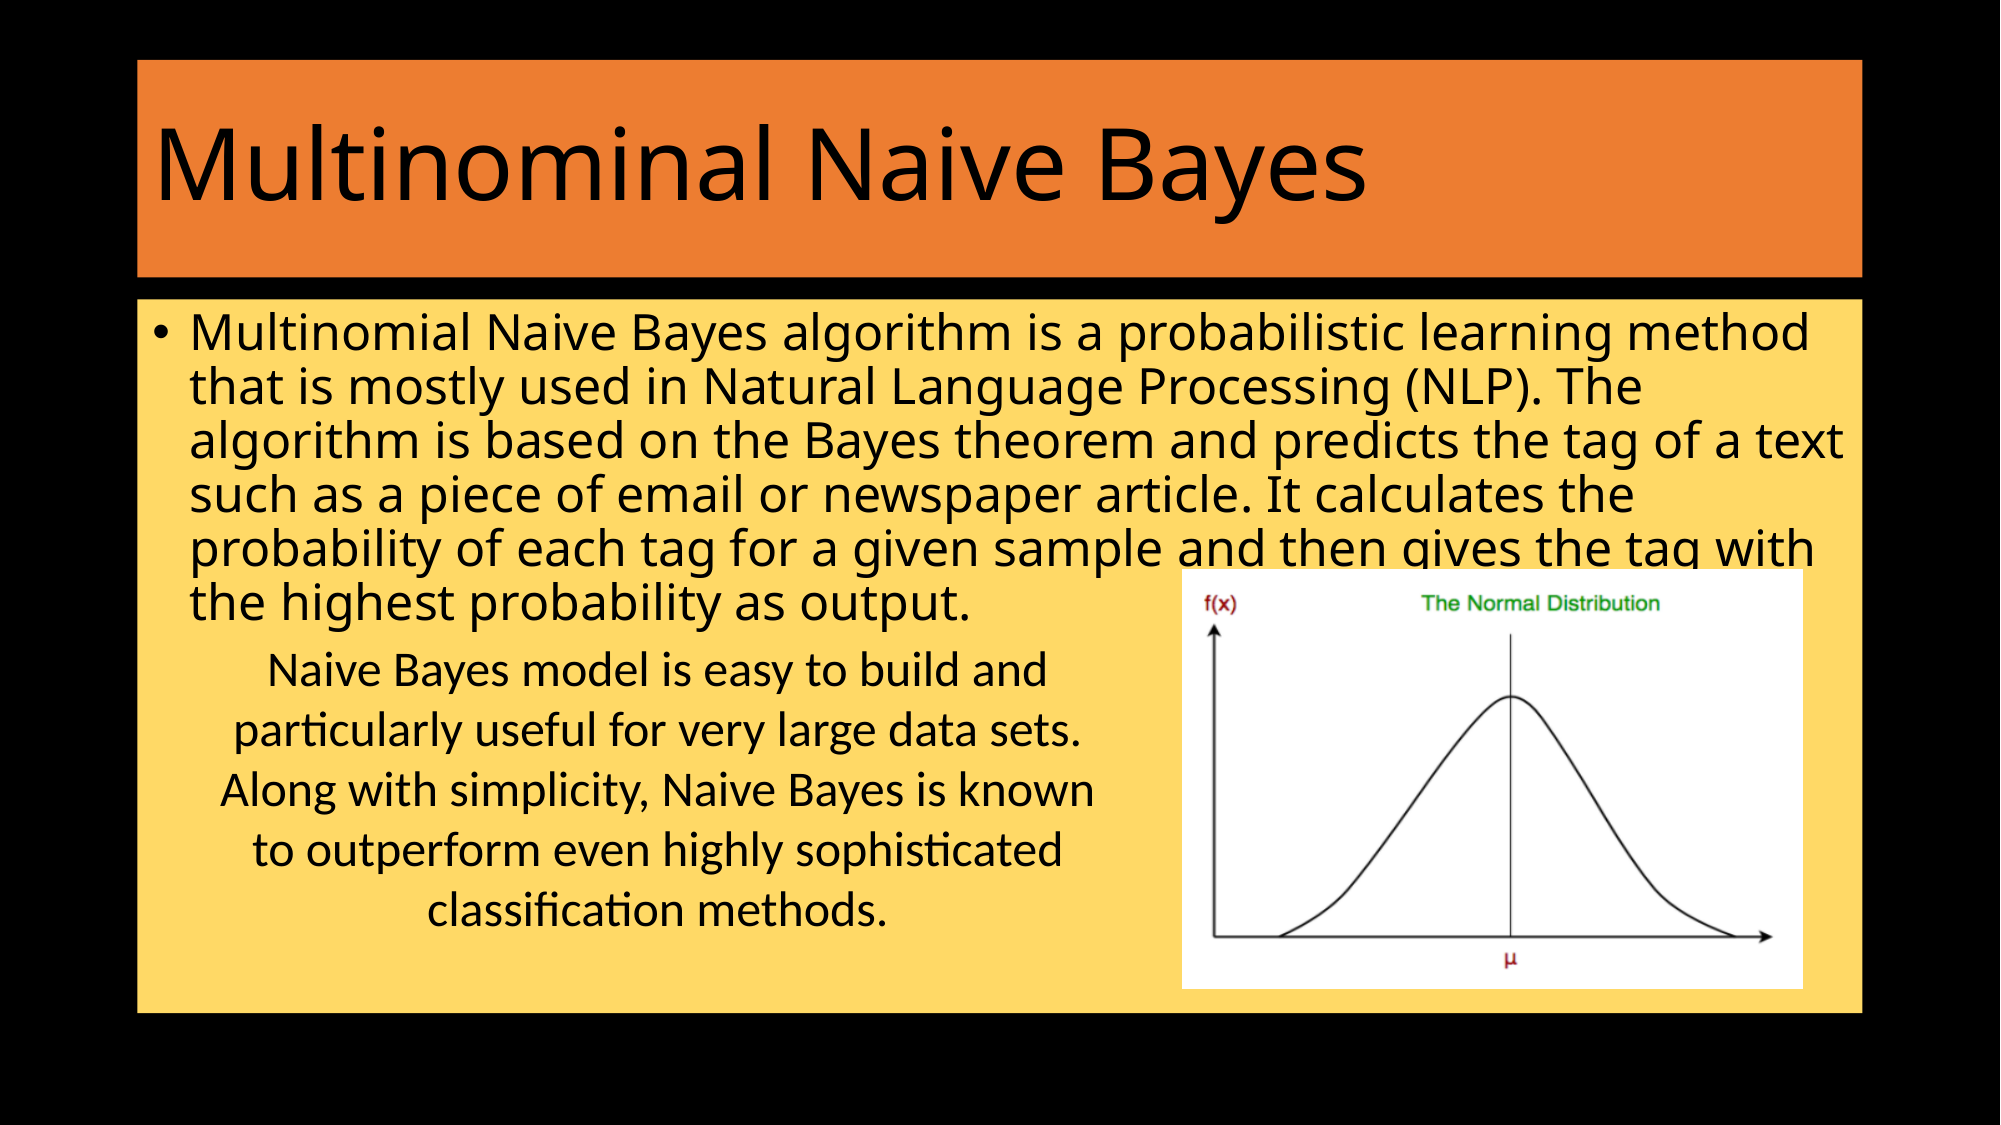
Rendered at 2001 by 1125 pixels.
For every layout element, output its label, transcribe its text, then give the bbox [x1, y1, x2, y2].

text_box Naive Bayes model is easy to build and particularly useful for very large data sets. Along with simplicity, Naive Bayes is known to outperform even highly sophisticated classification methods. [181, 569, 1134, 945]
list Multinomial Naive Bayes algorithm is a probabilistic learning method that is mostly used in Natural Language Processing (NLP). The algorithm is based on the Bayes theorem and predicts the tag of a text such as a piece of email or newspaper article. It calculates the probability of each tag for a given sample and then gives the tag with the highest probability as output. [137, 299, 1863, 1014]
picture [1182, 569, 1803, 989]
title Multinominal Naive Bayes [137, 59, 1863, 278]
